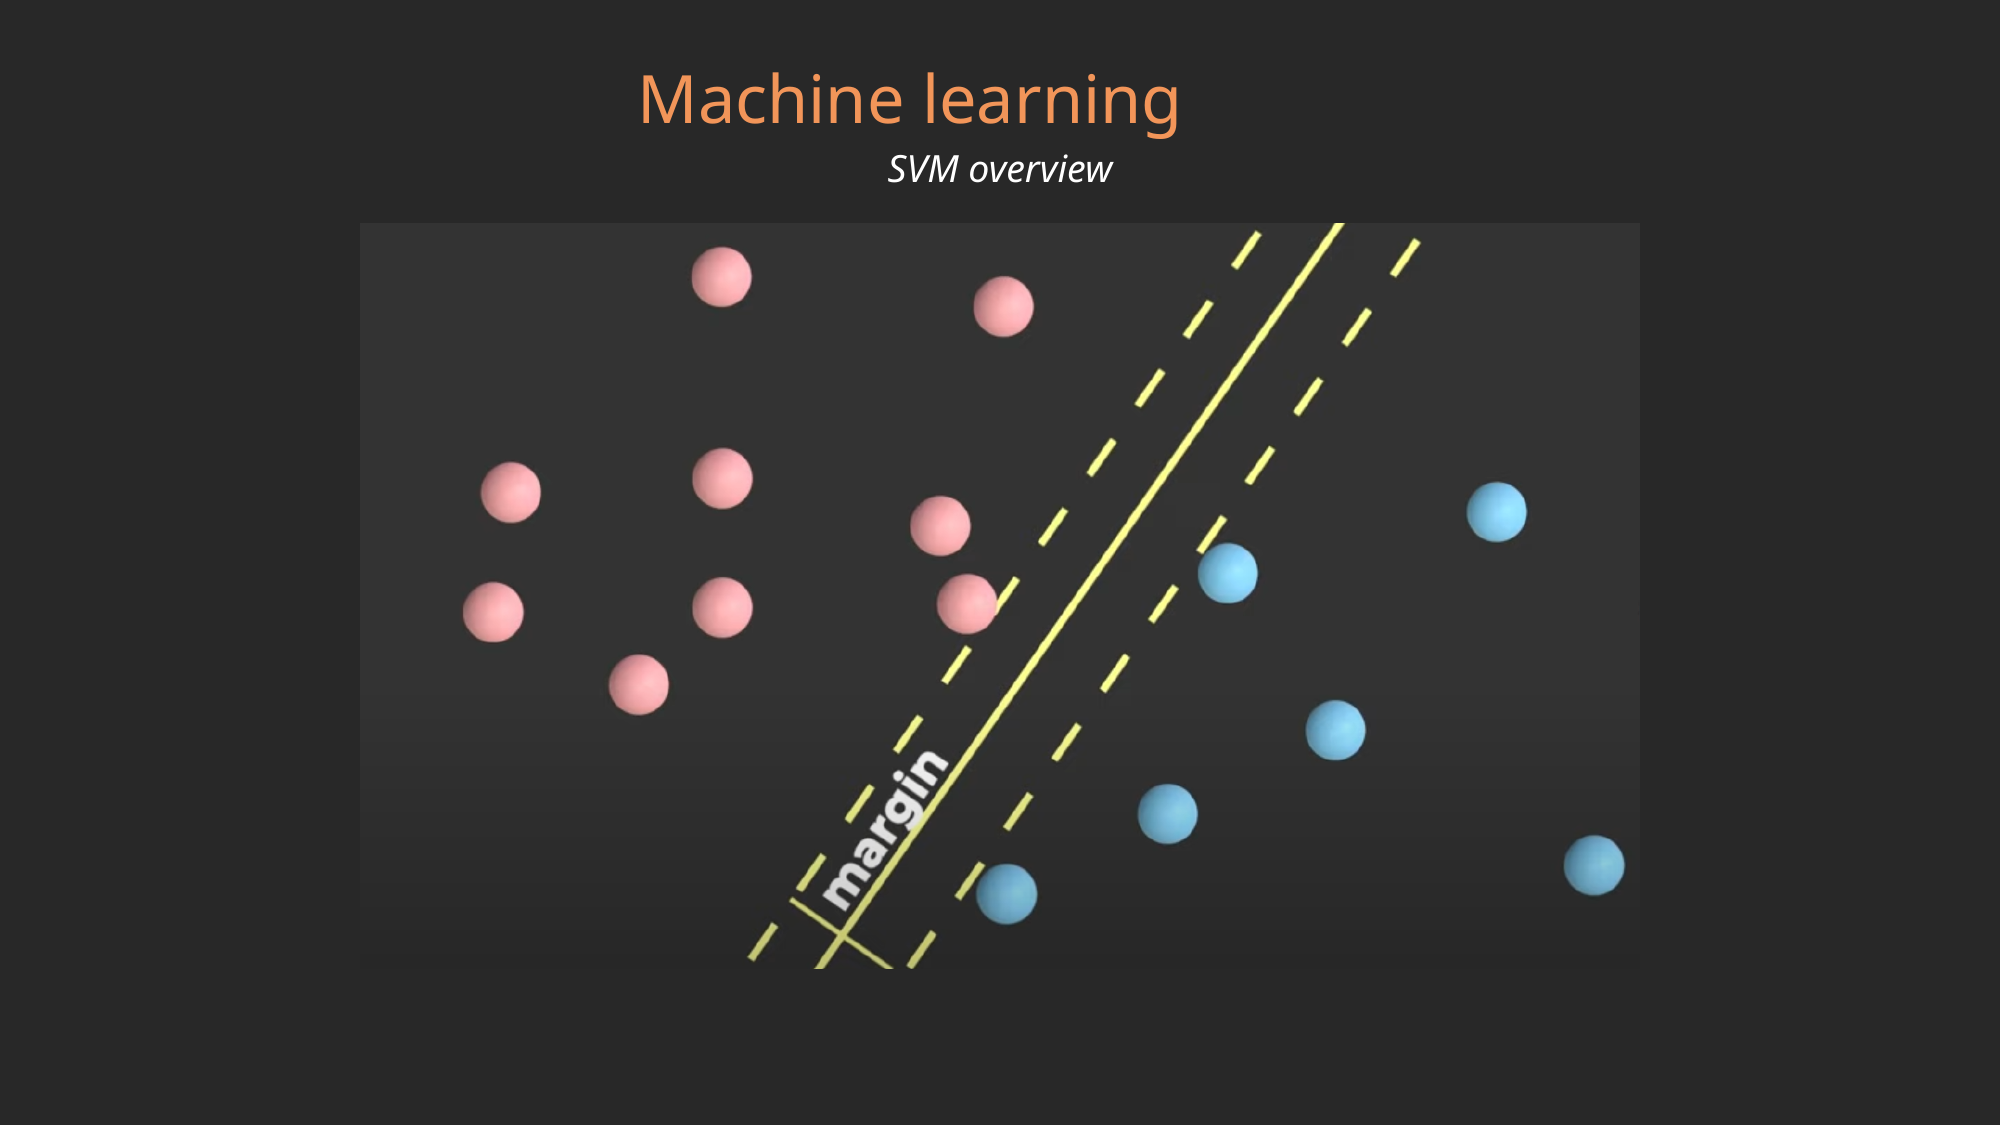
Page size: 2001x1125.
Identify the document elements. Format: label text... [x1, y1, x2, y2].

text_box Machine learning [623, 49, 1377, 145]
text_box SVM overview [842, 137, 1158, 197]
picture [359, 223, 1640, 969]
